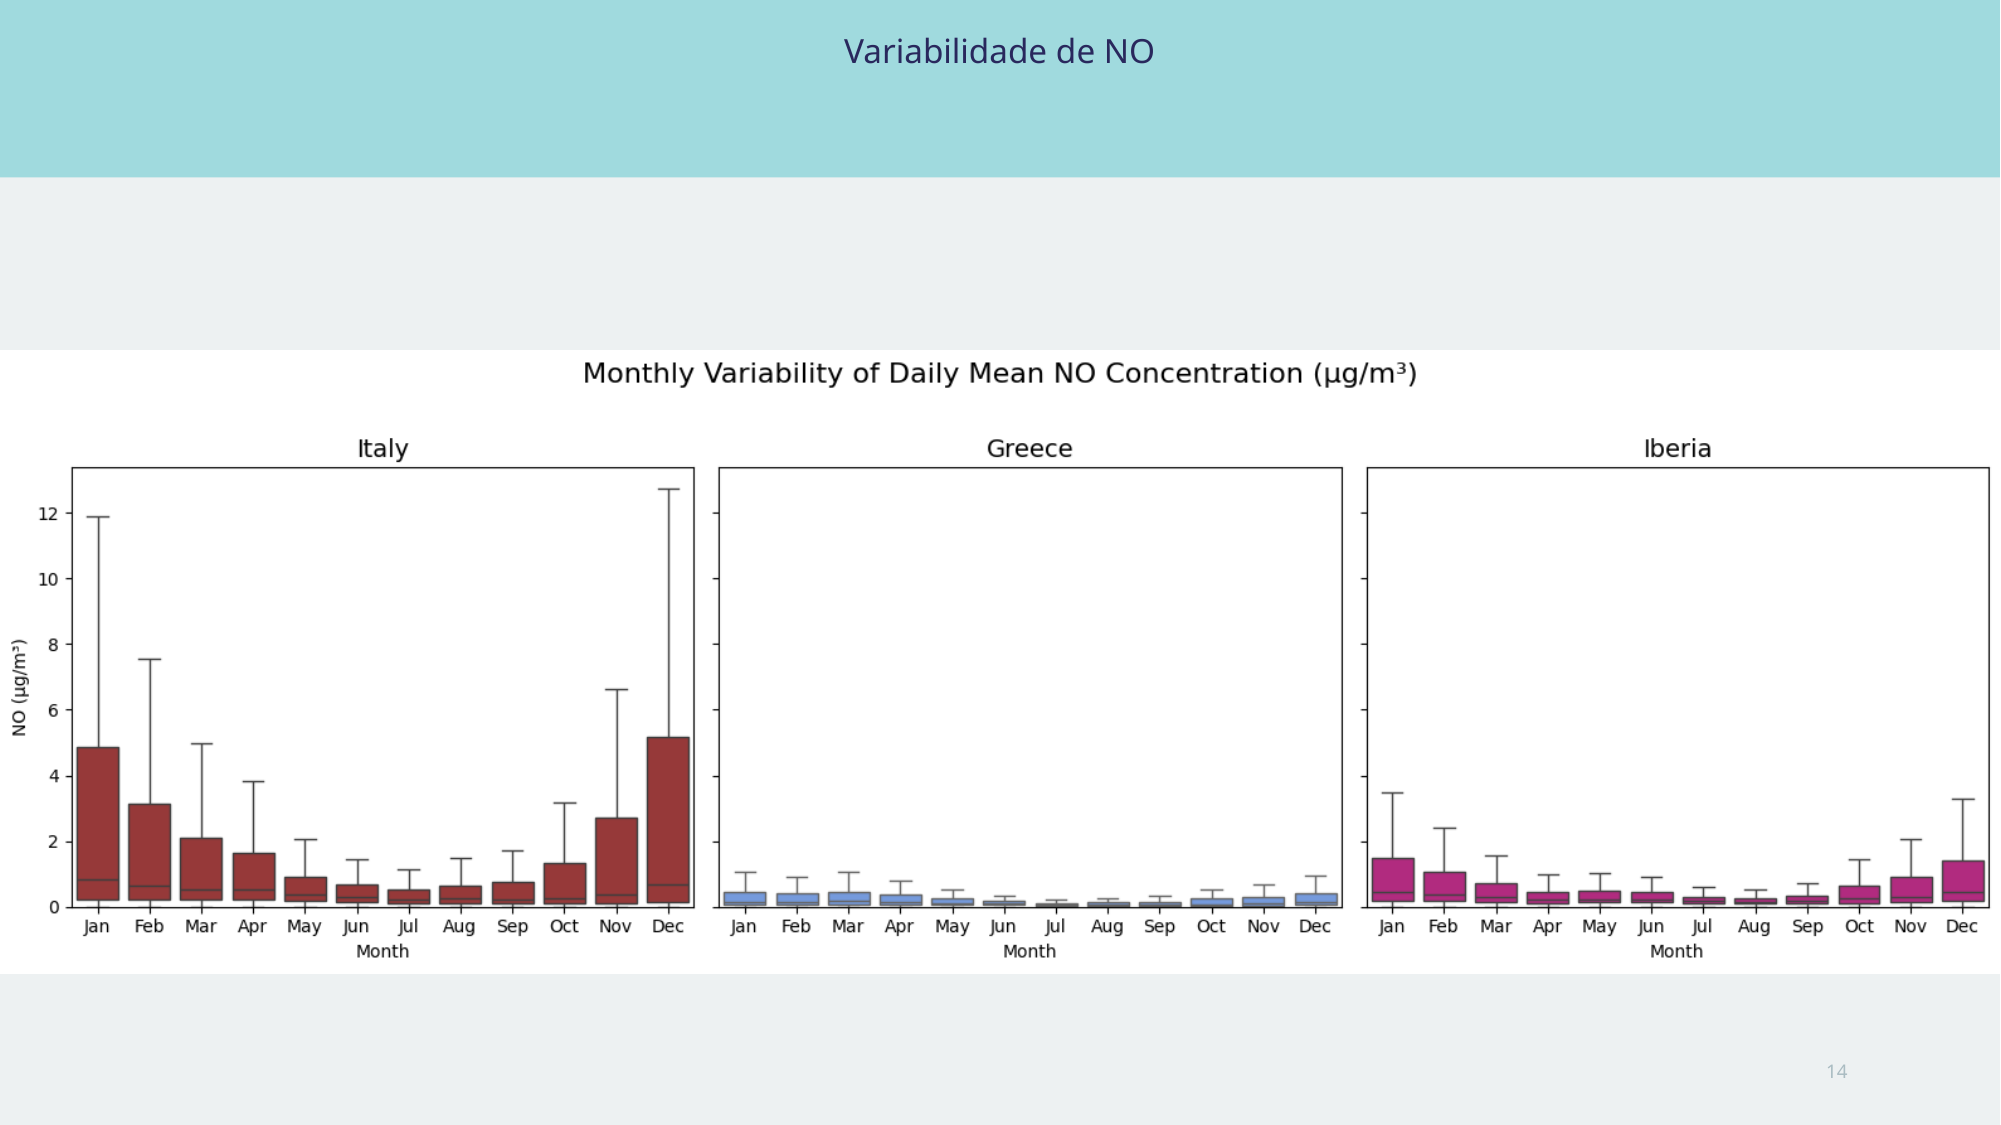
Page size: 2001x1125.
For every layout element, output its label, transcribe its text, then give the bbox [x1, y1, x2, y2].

list Variabilidade de NO [0, 22, 2000, 154]
slide_number 14 [1412, 1042, 1863, 1103]
picture [0, 350, 2000, 974]
